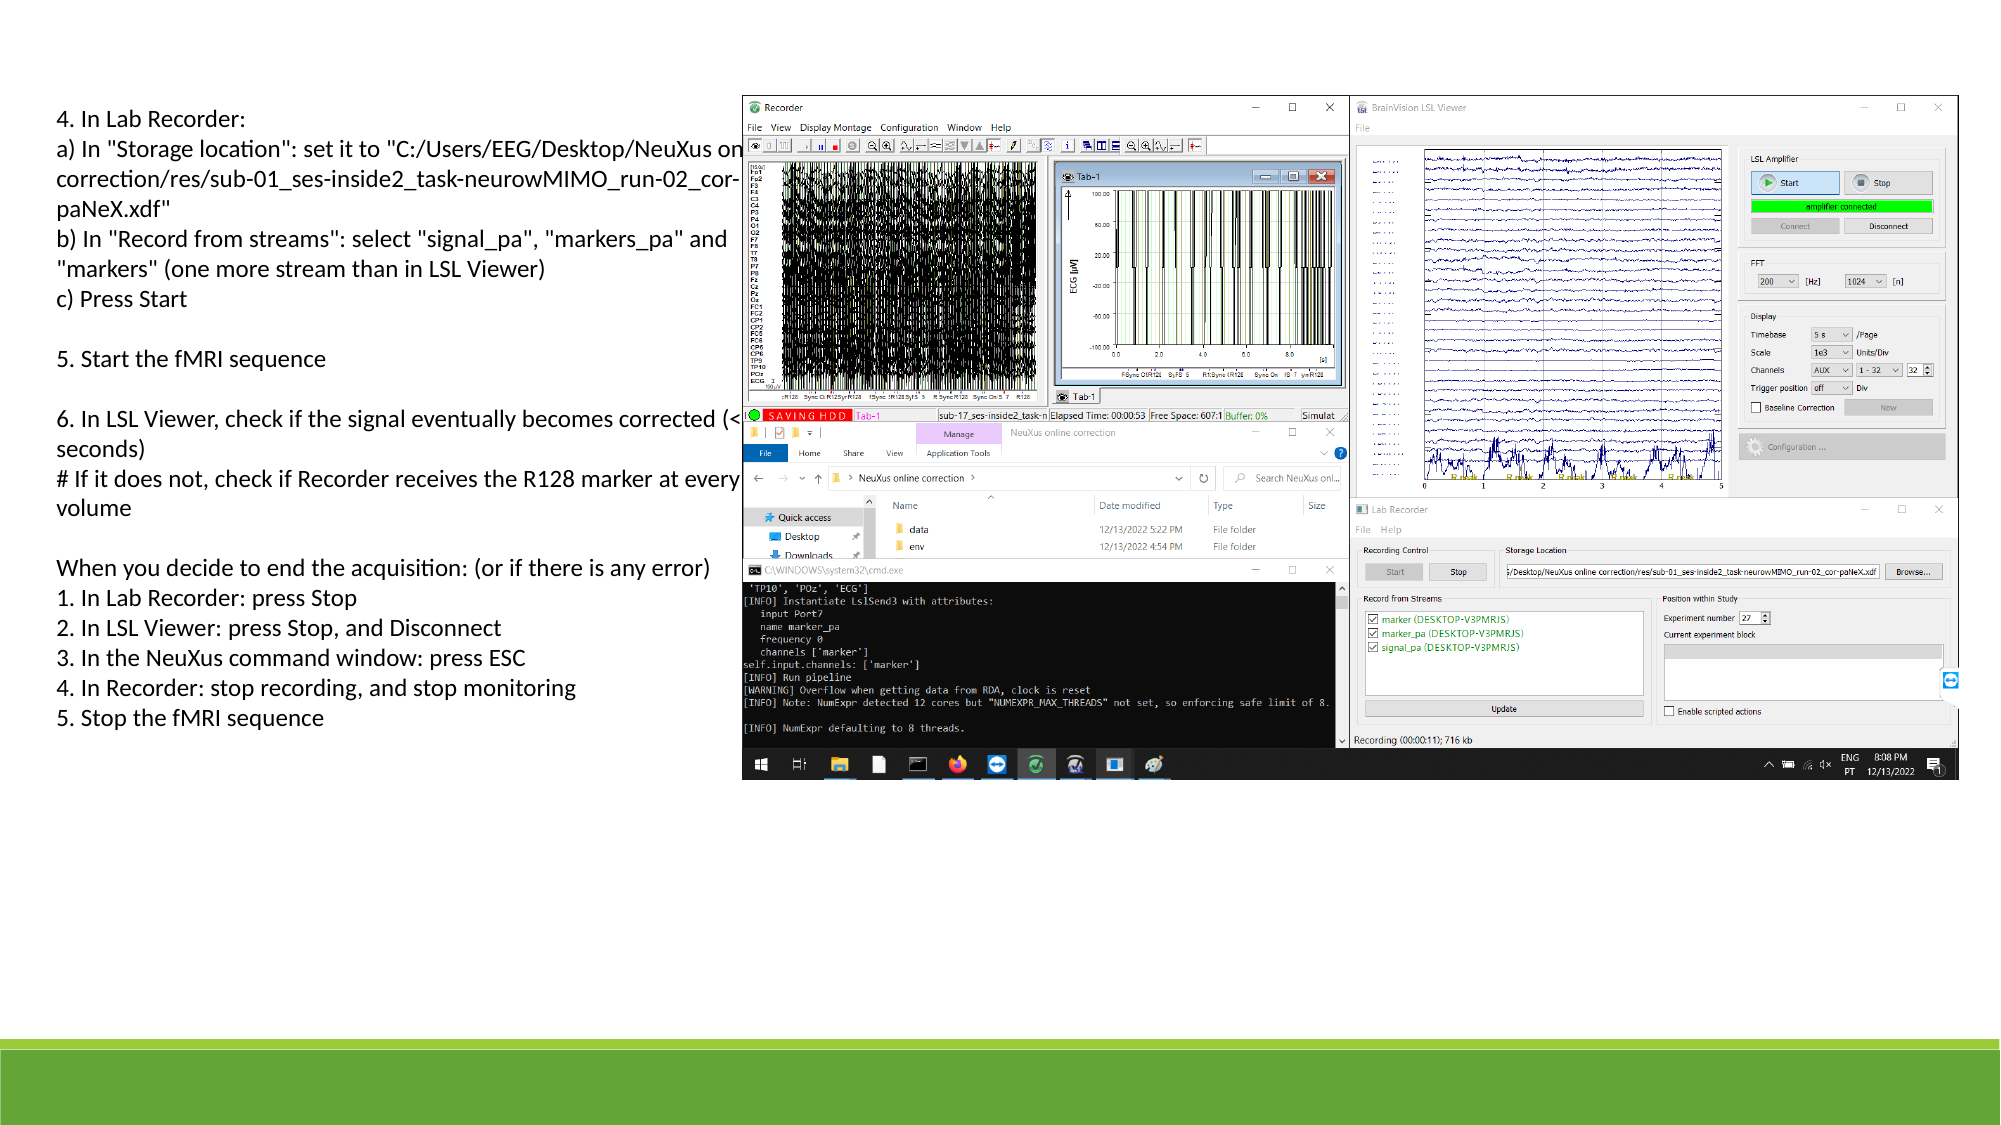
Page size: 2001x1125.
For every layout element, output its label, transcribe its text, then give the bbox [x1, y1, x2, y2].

picture [742, 94, 1960, 780]
text_box 4. In Lab Recorder: a) In "Storage location": set it to "C:/Users/EEG/Desktop/NeuXus online correction/res/sub-01_ses-inside2_task-neurowMIMO_run-02_cor-paNeX.xdf" b) In "Record from streams": select "signal_pa", "markers_pa" and "markers" (one more stream than in LSL Viewer) c) Press Start 5. Start the fMRI sequence 6. In LSL Viewer, check if the signal eventually becomes corrected (< 30 seconds) # If it does not, check if Recorder receives the R128 marker at every volume When you decide to end the acquisition: (or if there is any error) 1. In Lab Recorder: press Stop 2. In LSL Viewer: press Stop, and Disconnect 3. In the NeuXus command window: press ESC 4. In Recorder: stop recording, and stop monitoring 5. Stop the fMRI sequence [41, 95, 803, 859]
